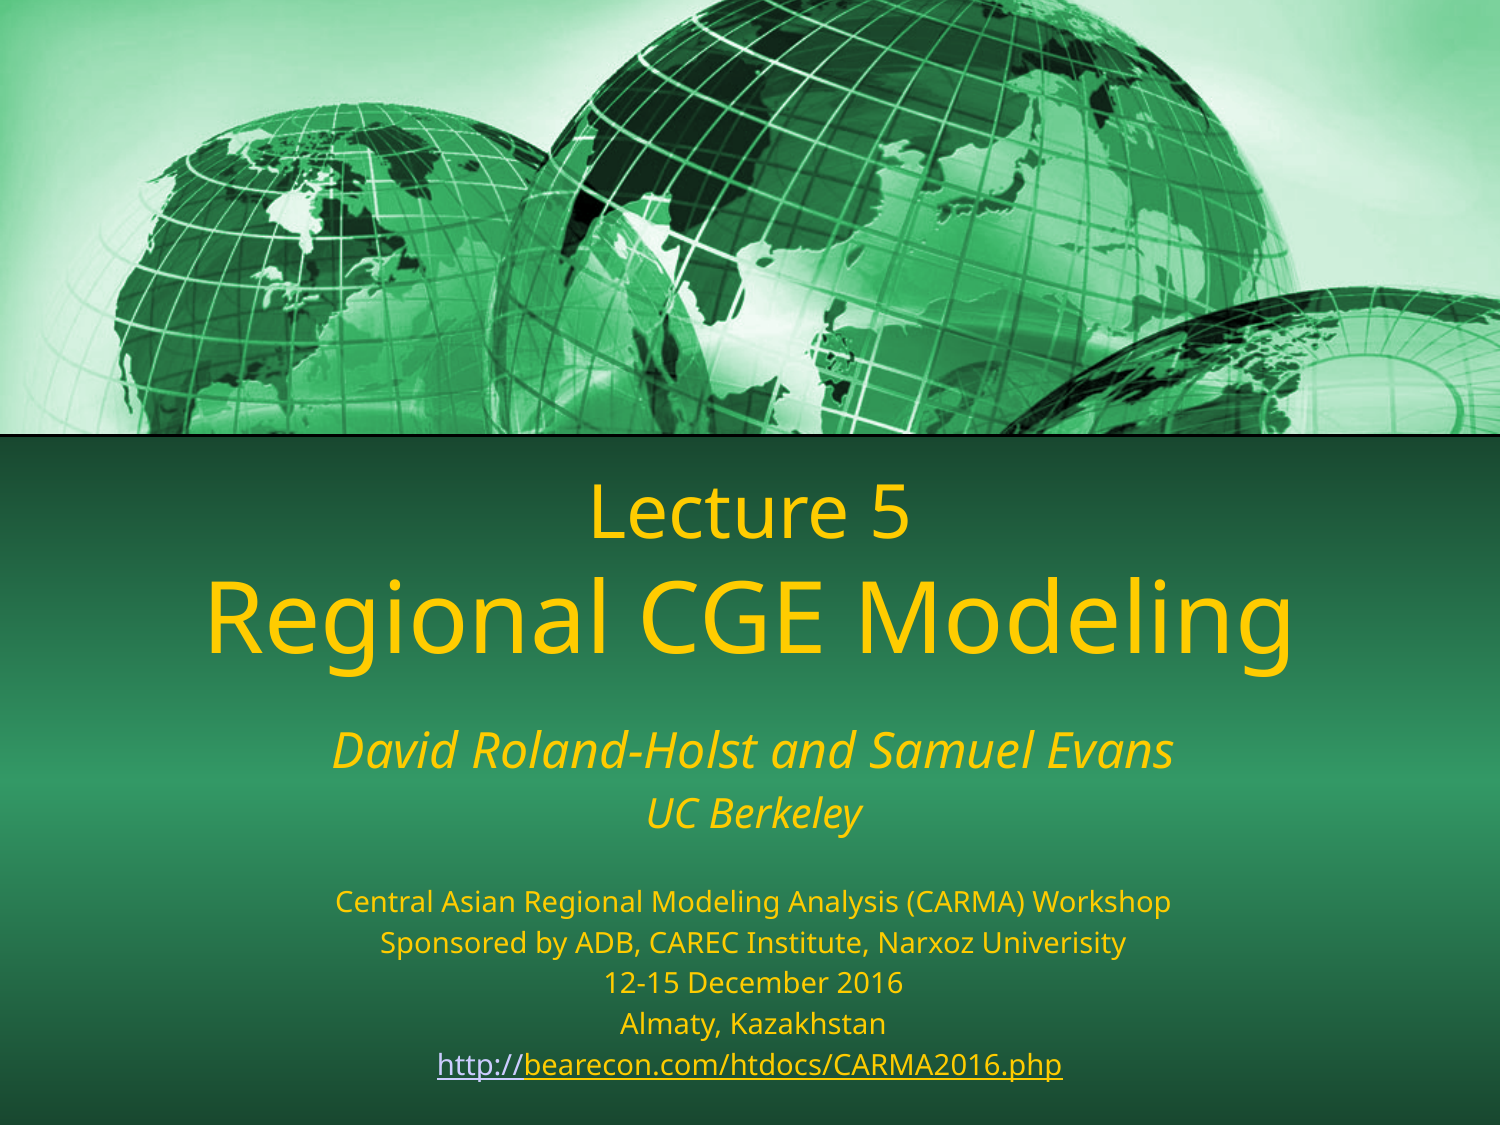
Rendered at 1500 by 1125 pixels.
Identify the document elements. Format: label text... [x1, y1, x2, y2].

text_box David Roland-Holst and Samuel Evans UC Berkeley Central Asian Regional Modeling Analysis (CARMA) Workshop Sponsored by ADB, CAREC Institute, Narxoz Univerisity 12-15 December 2016 Almaty, Kazakhstan http://bearecon.com/htdocs/CARMA2016.php [37, 710, 1470, 838]
text_box Lecture 5 Regional CGE Modeling [12, 437, 1488, 700]
picture [0, 0, 1500, 434]
